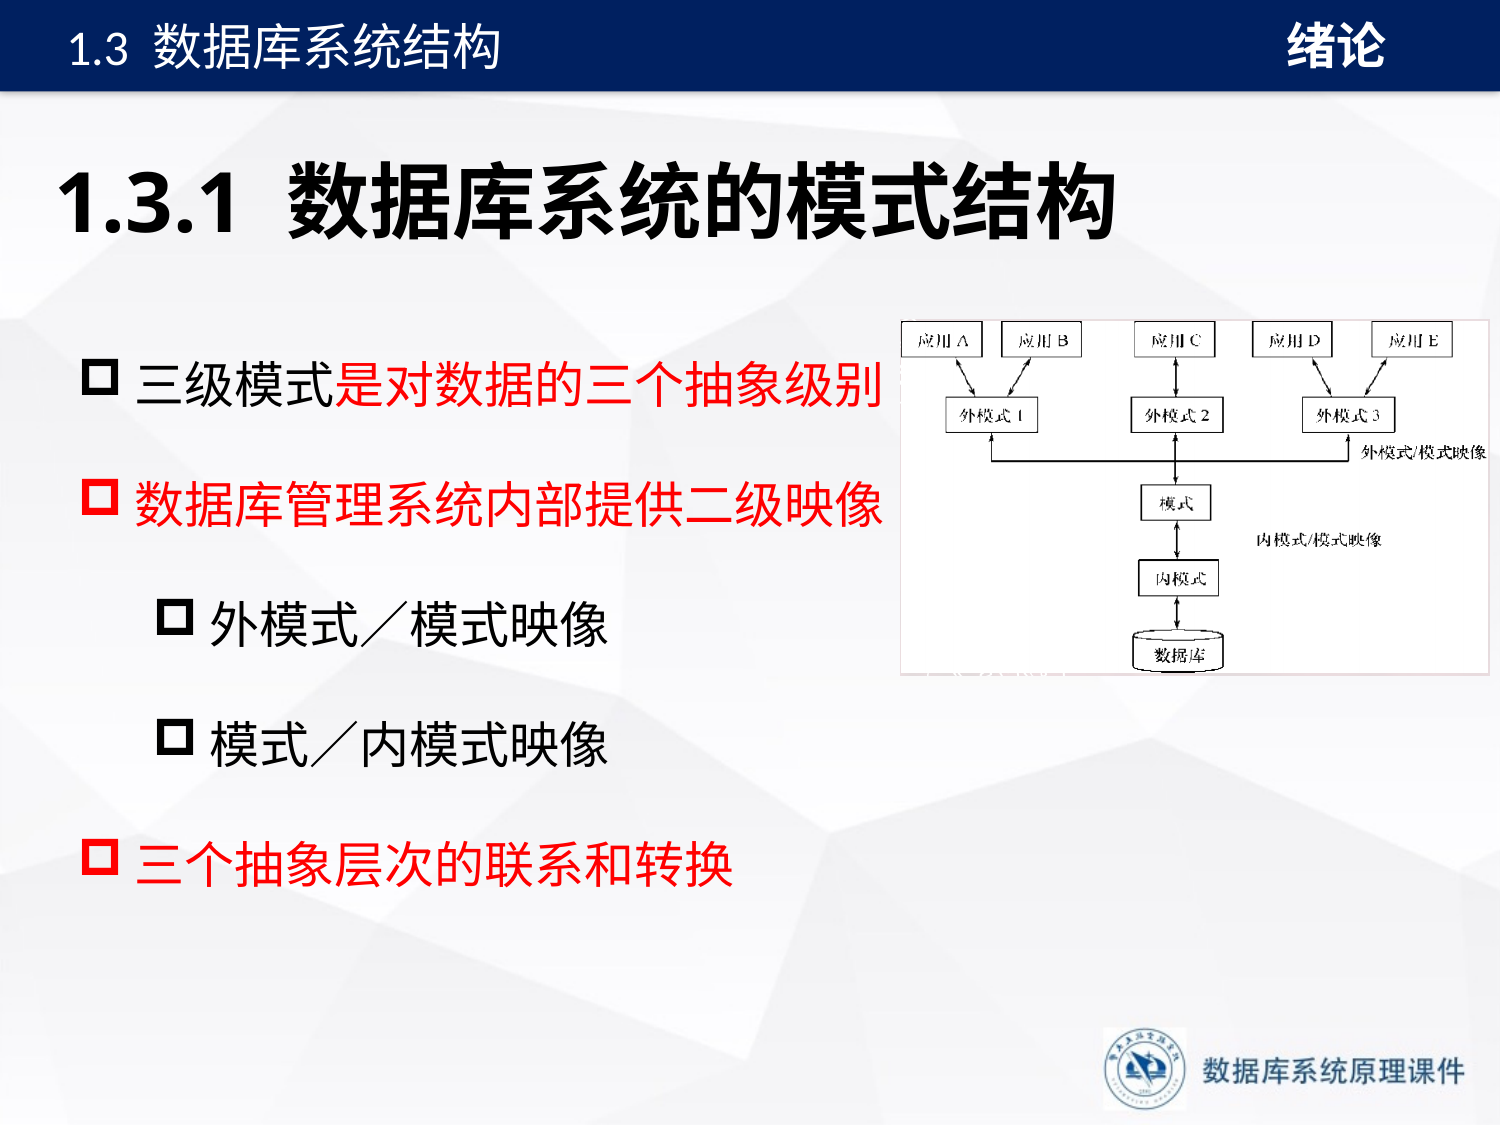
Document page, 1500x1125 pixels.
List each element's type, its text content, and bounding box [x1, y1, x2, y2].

picture [0, 92, 1500, 1125]
text_box [0, 0, 1500, 92]
title 1.3.1 数据库系统的模式结构 [39, 124, 1334, 287]
text_box 1.3 数据库系统结构 [51, 8, 518, 83]
text_box 三级模式是对数据的三个抽象级别 数据库管理系统内部提供二级映像 外模式／模式映像 模式／内模式映像 三个抽象层次的联系和转换 [63, 286, 1443, 902]
text_box 绪论 [1272, 7, 1402, 82]
